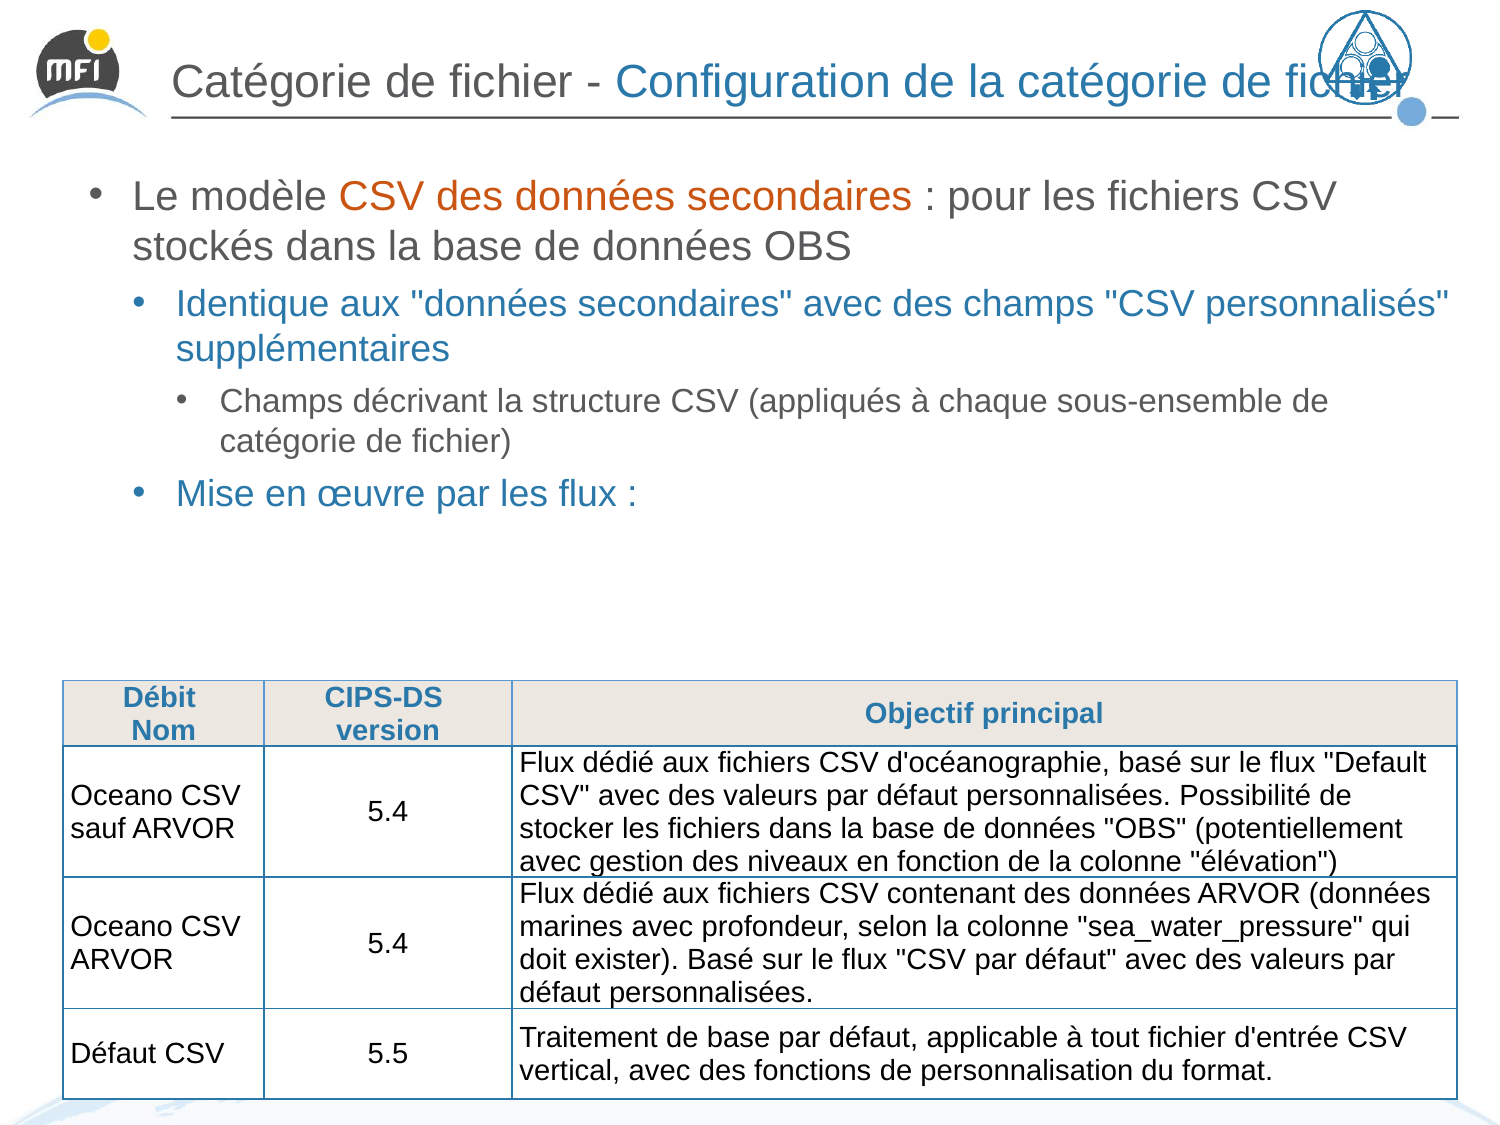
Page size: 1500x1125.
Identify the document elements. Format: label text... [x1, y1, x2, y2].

table_cell 5.4 [265, 878, 511, 1008]
table_cell Traitement de base par défaut, applicable à tout fichier d'entrée CSV vertical, avec des fonctions de personnalisation du format. [513, 1009, 1456, 1098]
table_cell Flux dédié aux fichiers CSV d'océanographie, basé sur le flux "Default CSV" avec des valeurs par défaut personnalisées. Possibilité de stocker les fichiers dans la base de données "OBS" (potentiellement avec gestion des niveaux en fonction de la colonne "élévation") [513, 747, 1456, 876]
table_header Débit Nom [64, 681, 263, 745]
table_header CIPS-DS version [265, 681, 511, 745]
table_cell Oceano CSV sauf ARVOR [64, 747, 263, 876]
title Catégorie de fichier - Configuration de la catégorie de fichier [171, 0, 1412, 116]
table_cell Oceano CSV ARVOR [64, 878, 263, 1008]
table_cell 5.5 [265, 1009, 511, 1098]
table_cell 5.4 [265, 747, 511, 876]
list Le modèle CSV des données secondaires : pour les fichiers CSV stockés dans la base de données OBS Identique aux "données secondaires" avec des champs "CSV personnalisés" supplémentaires Champs décrivant la structure CSV (appliqués à chaque sous-ensemble de catégorie de fichier) Mise en œuvre par les flux : [88, 160, 1459, 1094]
table_header Objectif principal [513, 681, 1456, 745]
picture [0, 0, 1500, 1125]
table_cell Flux dédié aux fichiers CSV contenant des données ARVOR (données marines avec profondeur, selon la colonne "sea_water_pressure" qui doit exister). Basé sur le flux "CSV par défaut" avec des valeurs par défaut personnalisées. [513, 878, 1456, 1008]
table_cell Défaut CSV [64, 1009, 263, 1098]
